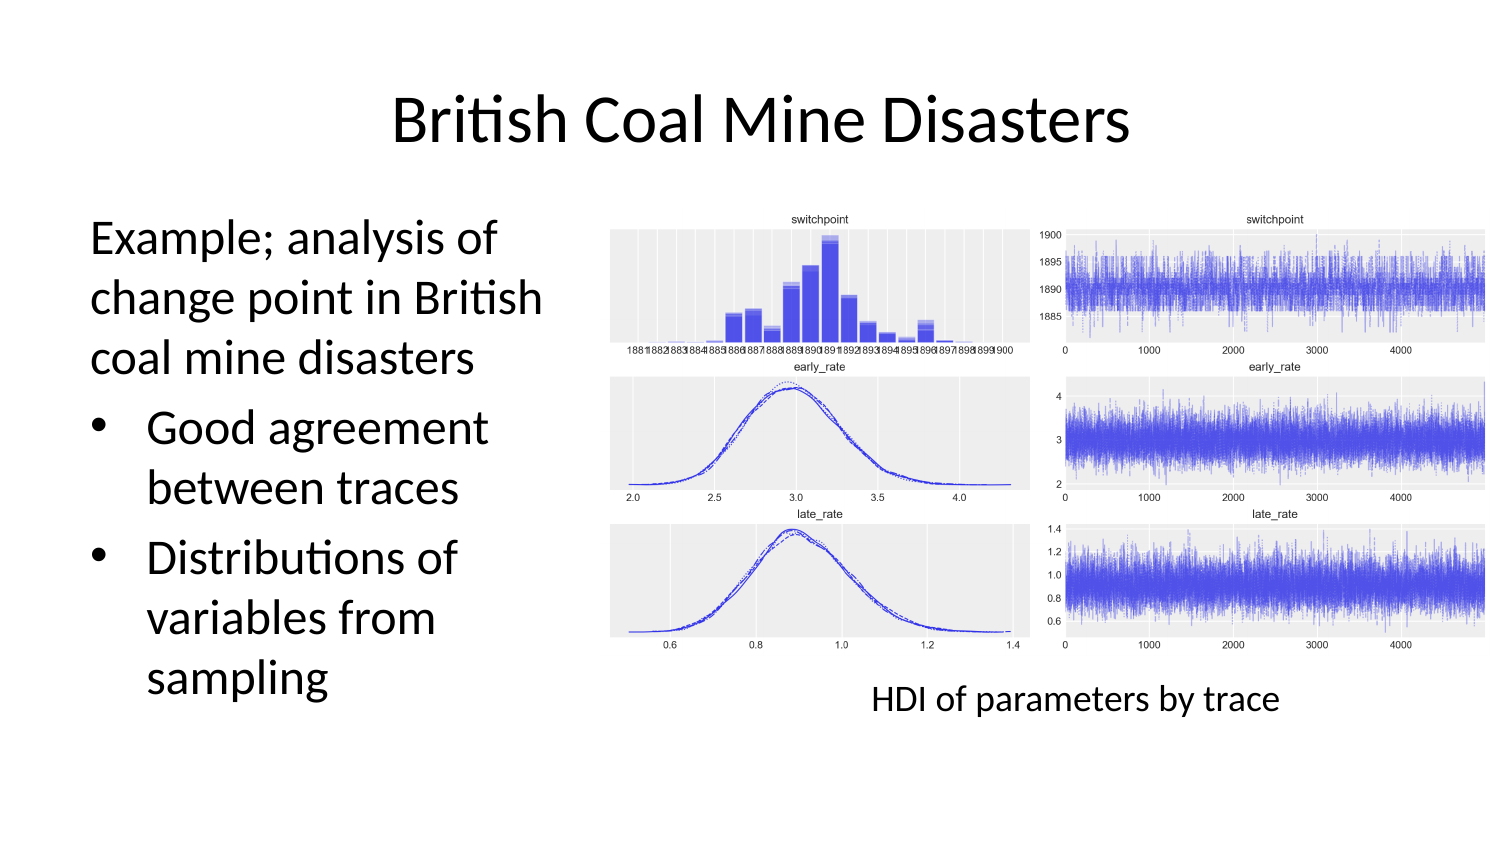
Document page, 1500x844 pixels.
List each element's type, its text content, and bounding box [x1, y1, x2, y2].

title British Coal Mine Disasters [86, 44, 1437, 185]
text_box HDI of parameters by trace [667, 666, 1485, 721]
list Example; analysis of change point in British coal mine disasters Good agreement between traces Distributions of variables from sampling [75, 196, 595, 754]
picture [602, 208, 1491, 656]
